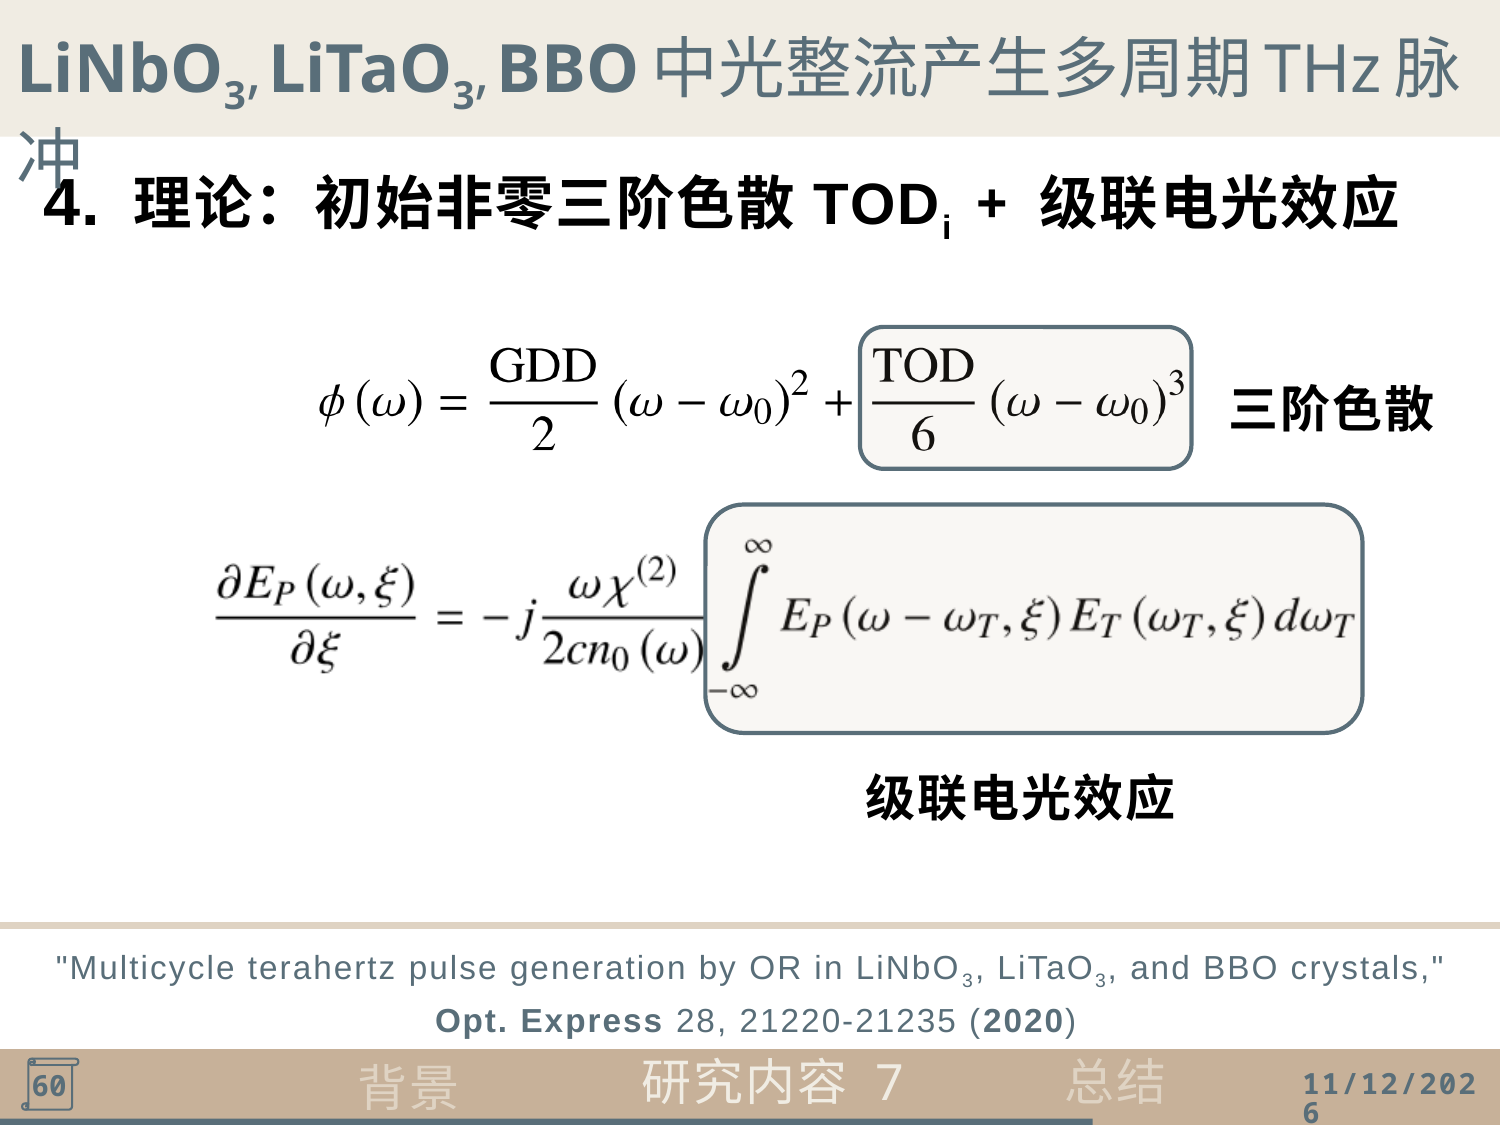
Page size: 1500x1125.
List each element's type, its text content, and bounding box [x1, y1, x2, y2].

slide_number 60 [9, 1068, 89, 1107]
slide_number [1287, 1054, 1500, 1115]
text_box [0, 1118, 1094, 1125]
text_box 级联电光效应 [850, 746, 1208, 834]
text_box 研究内容 7 [625, 1042, 920, 1118]
text_box "Multicycle terahertz pulse generation by OR in LiNbO3, LiTaO3, and BBO crystals," Opt. Express 28, 21220-21235 (2020) [0, 939, 1500, 1037]
text_box 理论：初始非零三阶色散 TODi + 级联电光效应 [90, 143, 1500, 254]
text_box [705, 503, 1364, 734]
text_box 总结 [1036, 1042, 1195, 1118]
text_box LiNbO3, LiTaO3, BBO 中光整流产生多周期 THz 脉冲 [1, 18, 1500, 205]
text_box 三阶色散 [1213, 358, 1466, 445]
picture [207, 534, 1358, 707]
picture [307, 324, 1192, 467]
text_box 背景 [312, 1036, 505, 1124]
text_box [29, 205, 90, 247]
